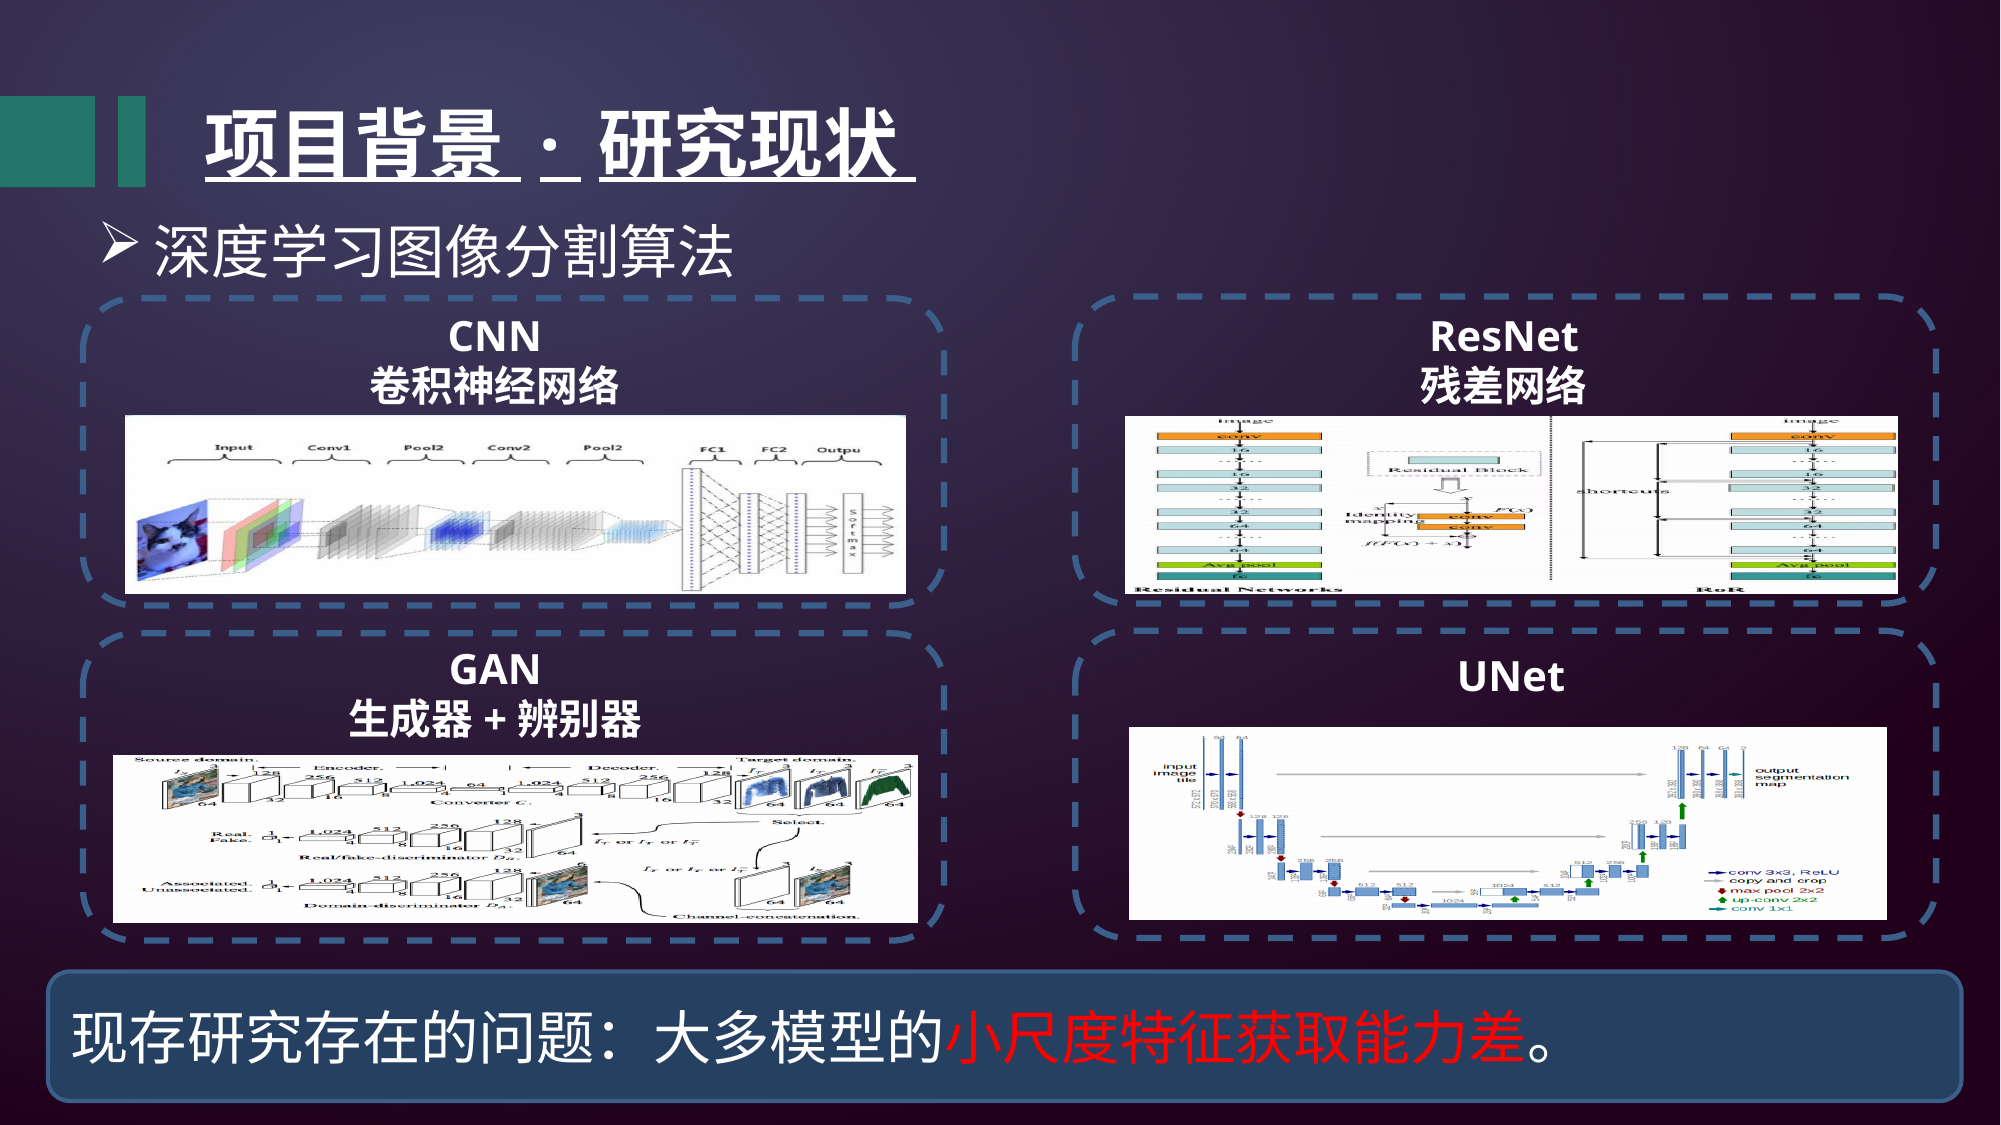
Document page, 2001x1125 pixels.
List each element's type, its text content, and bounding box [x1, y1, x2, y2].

text_box 现存研究存在的问题：大多模型的小尺度特征获取能力差。 [56, 993, 1628, 1079]
text_box [1073, 628, 1939, 941]
picture [0, 0, 2001, 1125]
text_box GAN 生成器+辨别器 [162, 635, 828, 751]
text_box UNet [1178, 642, 1844, 725]
text_box [80, 631, 947, 943]
text_box [45, 969, 1964, 1104]
text_box 项目背景 · 研究现状 [131, 88, 989, 194]
text_box [80, 296, 947, 608]
text_box [0, 94, 97, 189]
text_box CNN 卷积神经网络 [162, 302, 828, 414]
text_box 深度学习图像分割算法 [82, 207, 751, 293]
text_box [116, 94, 148, 189]
text_box [1072, 294, 1938, 606]
text_box ResNet 残差网络 [1171, 302, 1837, 414]
